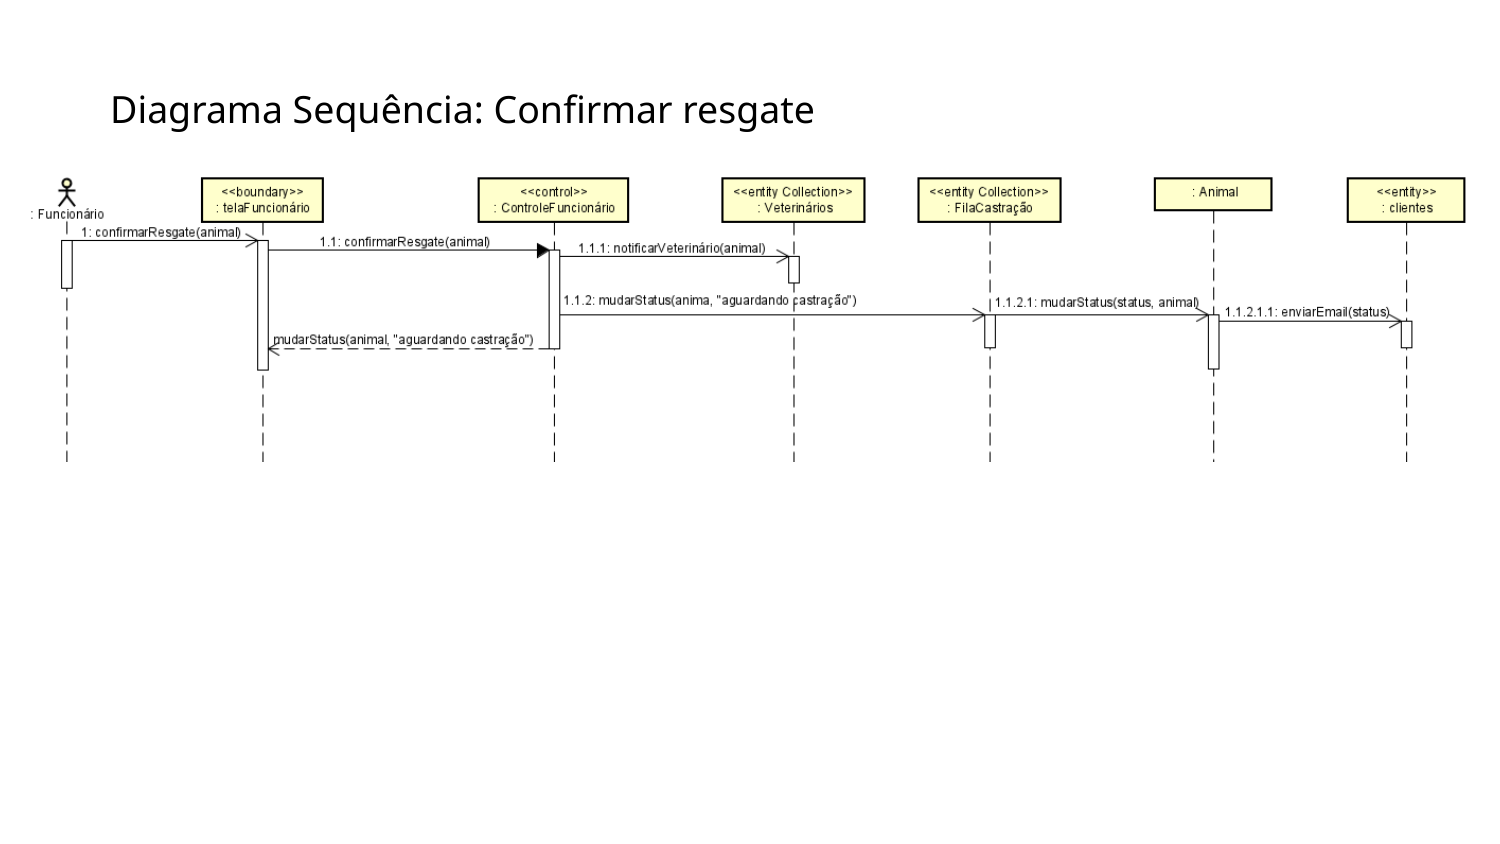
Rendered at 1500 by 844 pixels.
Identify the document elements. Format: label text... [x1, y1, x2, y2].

text_box Diagrama Sequência: Confirmar resgate [95, 71, 1311, 147]
picture [24, 171, 1476, 462]
